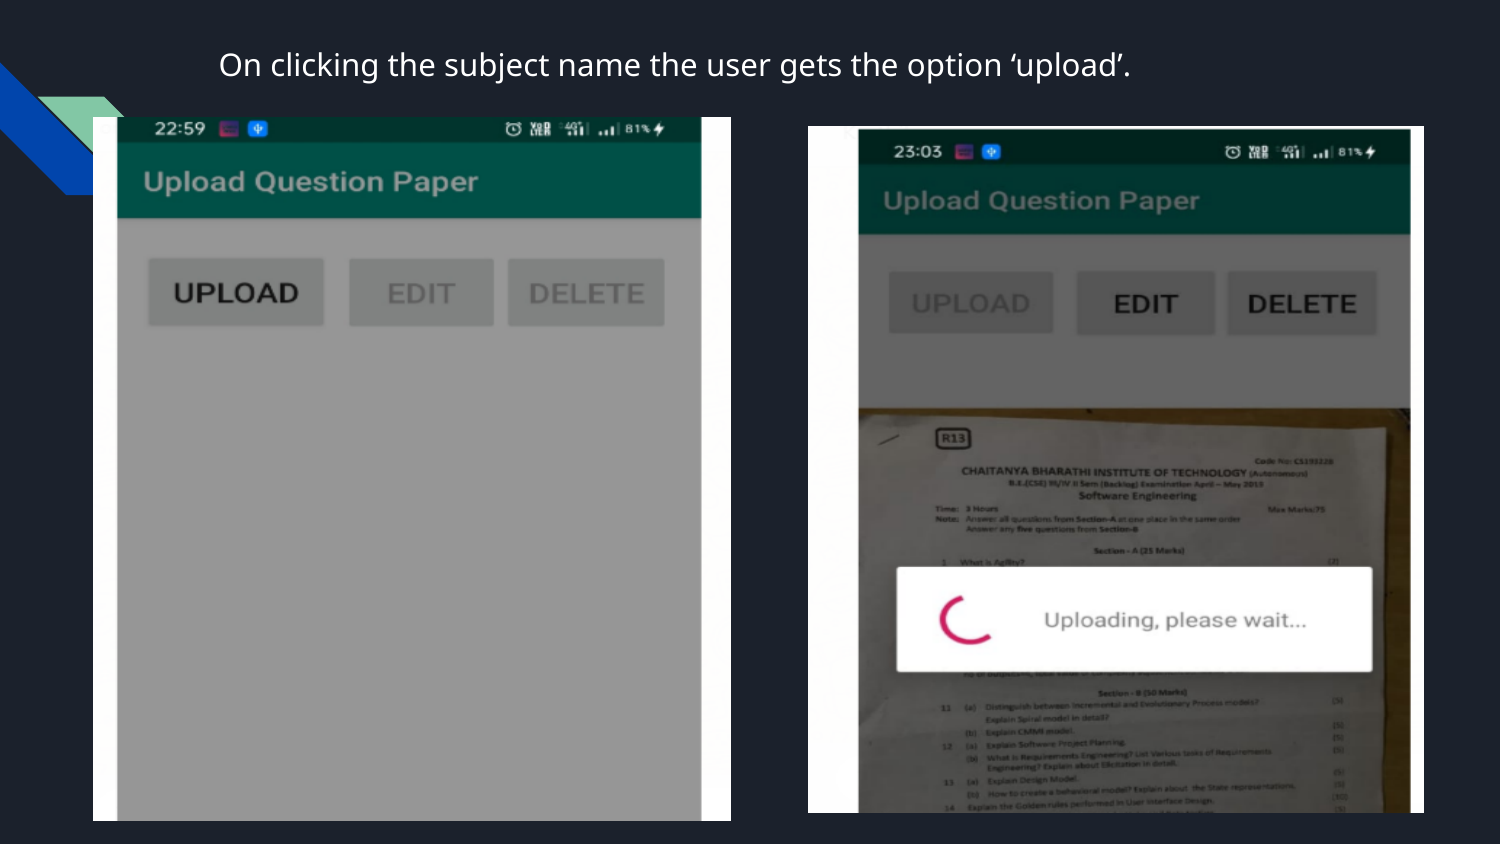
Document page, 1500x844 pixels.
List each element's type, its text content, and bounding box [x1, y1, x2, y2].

picture [93, 117, 731, 822]
title On clicking the subject name the user gets the option ‘upload’. [203, 30, 1359, 90]
picture [807, 126, 1425, 813]
